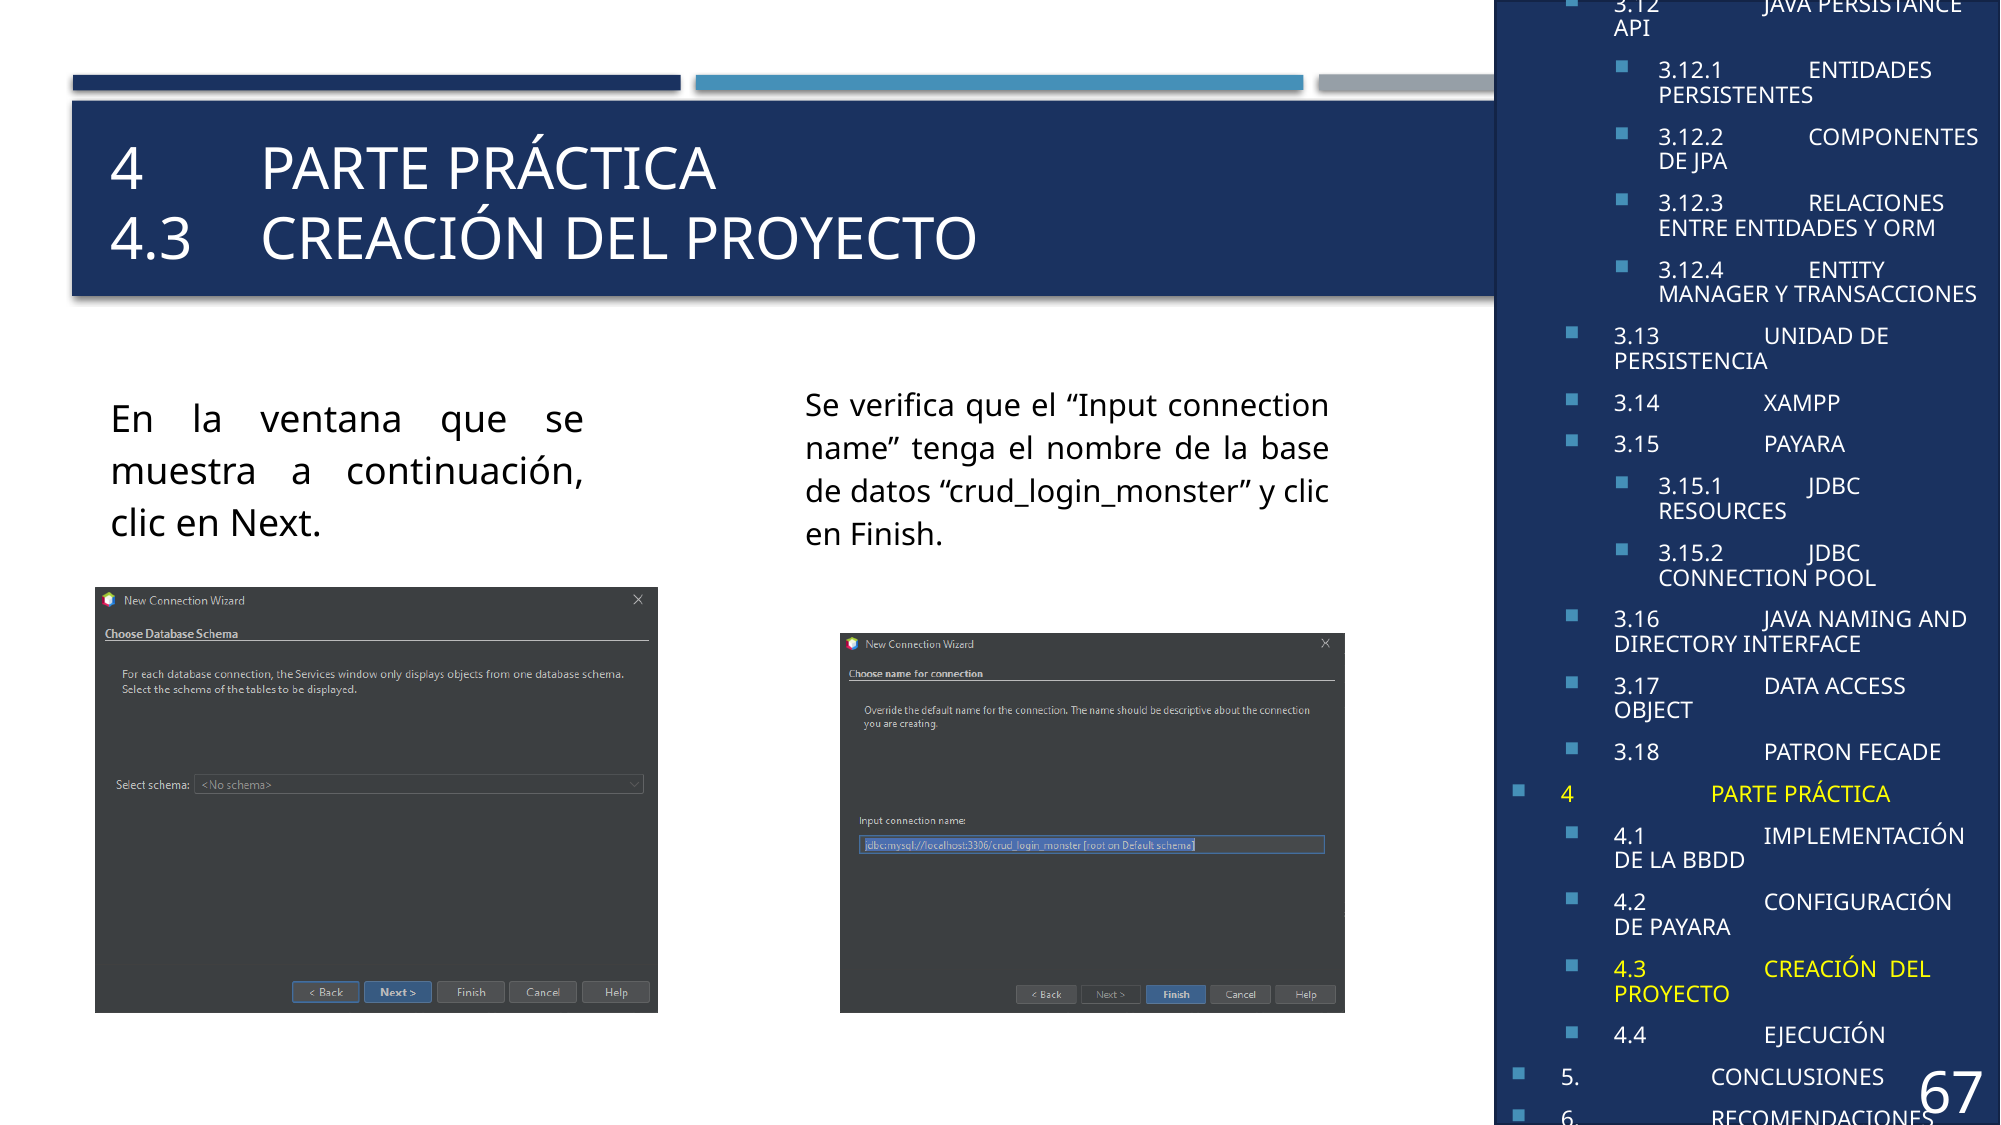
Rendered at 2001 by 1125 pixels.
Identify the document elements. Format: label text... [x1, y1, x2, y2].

list En la ventana que se muestra a continuación, clic en Next. [95, 353, 600, 579]
text_box 3.12 JAVA PERSISTANCE API 3.12.1 ENTIDADES PERSISTENTES 3.12.2 COMPONENTES DE JPA 3.12.3 RELACIONES ENTRE ENTIDADES Y ORM 3.12.4 ENTITY MANAGER Y TRANSACCIONES 3.13 UNIDAD DE PERSISTENCIA 3.14 XAMPP 3.15 PAYARA 3.15.1 JDBC RESOURCES 3.15.2 JDBC CONNECTION POOL 3.16 JAVA NAMING AND DIRECTORY INTERFACE 3.17 DATA ACCESS OBJECT 3.18 PATRON FECADE 4 PARTE PRÁCTICA 4.1 IMPLEMENTACIÓN DE LA BBDD 4.2 CONFIGURACIÓN DE PAYARA 4.3 CREACIÓN DEL PROYECTO 4.4 EJECUCIÓN 5. CONCLUSIONES 6. RECOMENDACIONES [1494, 0, 2000, 1125]
text_box Se verifica que el “Input connection name” tenga el nombre de la base de datos “crud_login_monster” y clic en Finish. [790, 353, 1345, 579]
slide_number 67 [1827, 1065, 2000, 1125]
picture [94, 587, 659, 1014]
title 4 Parte práctica 4.3 CREACIÓN DEL PROYECTO [95, 112, 1494, 279]
picture [839, 633, 1346, 1014]
